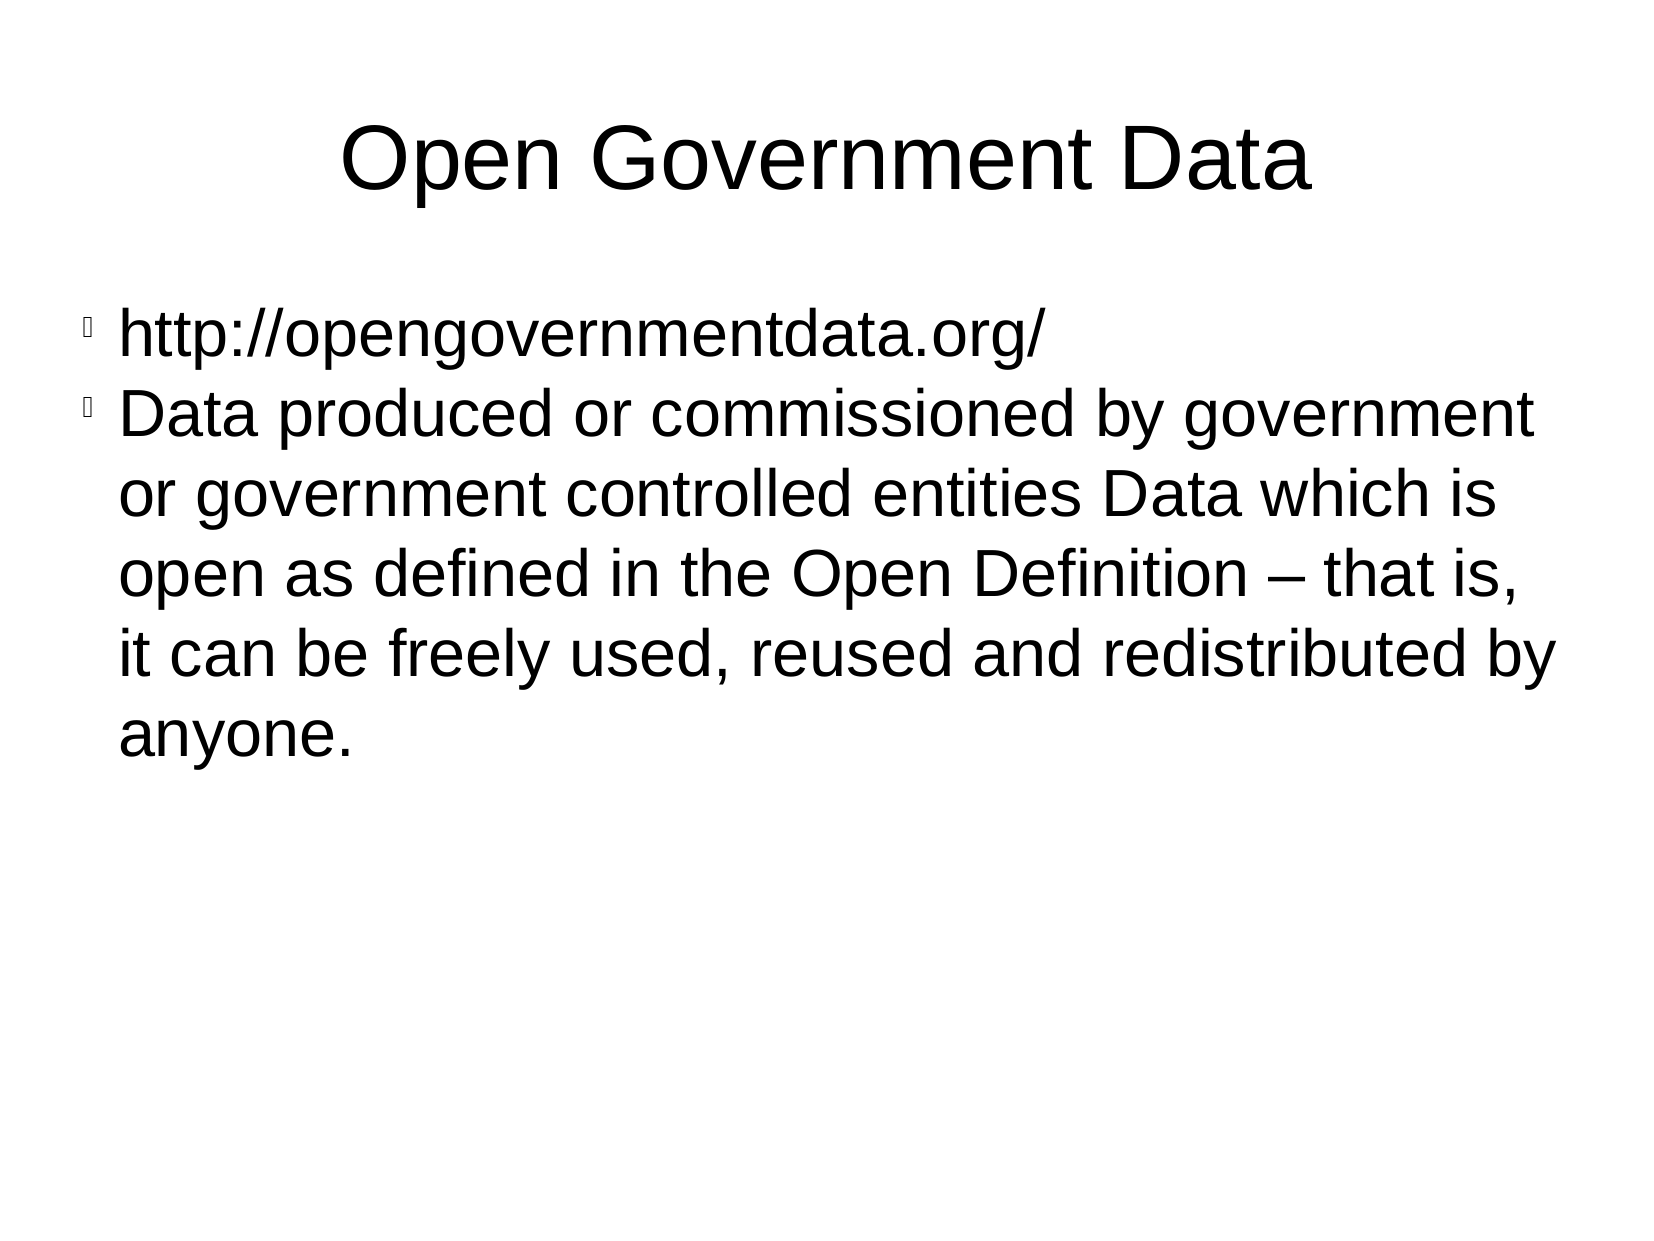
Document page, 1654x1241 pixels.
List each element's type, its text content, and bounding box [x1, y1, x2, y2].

text_box http://opengovernmentdata.org/ Data produced or commissioned by government or government controlled entities Data which is open as defined in the Open Definition – that is, it can be freely used, reused and redistributed by anyone. [82, 290, 1571, 1010]
text_box Open Government Data [82, 49, 1571, 257]
